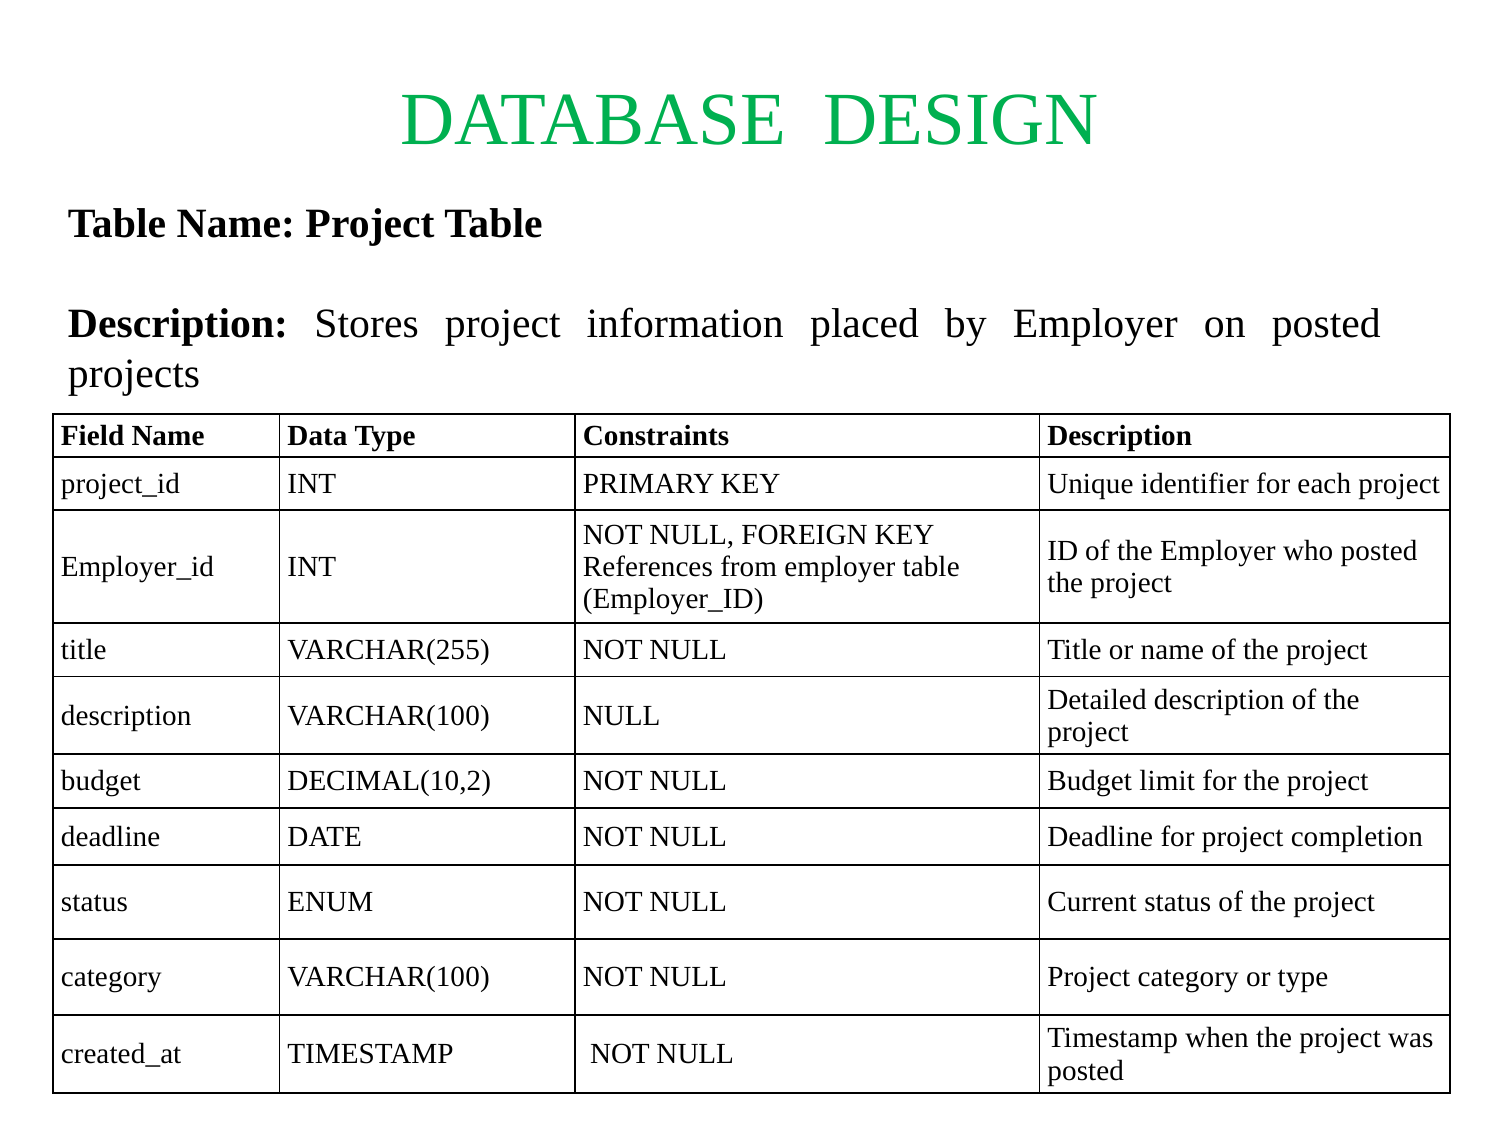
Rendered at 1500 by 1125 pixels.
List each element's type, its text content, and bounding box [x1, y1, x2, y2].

table_cell Detailed description of the project [1040, 677, 1449, 753]
table_cell status [54, 866, 279, 938]
table_cell NOT NULL, FOREIGN KEY References from employer table (Employer_ID) [576, 511, 1039, 622]
table_cell project_id [54, 458, 279, 509]
table_cell ID of the Employer who posted the project [1040, 511, 1449, 622]
table_cell Title or name of the project [1040, 624, 1449, 676]
table_cell NOT NULL [576, 755, 1039, 807]
table_cell TIMESTAMP [280, 1016, 574, 1092]
table_cell Project category or type [1040, 940, 1449, 1014]
table_cell NOT NULL [576, 1016, 1039, 1092]
table_cell title [54, 624, 279, 676]
table_cell VARCHAR(100) [280, 677, 574, 753]
table_header Description [1040, 415, 1449, 456]
table_cell NULL [576, 677, 1039, 753]
title DATABASE DESIGN [75, 20, 1425, 209]
text_box Table Name: Project Table Description: Stores project information placed by Employer on posted projects [52, 188, 1398, 404]
table_cell NOT NULL [576, 866, 1039, 938]
table_cell NOT NULL [576, 809, 1039, 864]
table_cell NOT NULL [576, 624, 1039, 676]
table_cell DATE [280, 809, 574, 864]
table_cell description [54, 677, 279, 753]
table_cell Unique identifier for each project [1040, 458, 1449, 509]
table_cell Timestamp when the project was posted [1040, 1016, 1449, 1092]
table_cell Employer_id [54, 511, 279, 622]
table_cell VARCHAR(255) [280, 624, 574, 676]
table_header Field Name [54, 415, 279, 456]
table_cell created_at [54, 1016, 279, 1092]
table_header Constraints [576, 415, 1039, 456]
table_cell budget [54, 755, 279, 807]
table_cell VARCHAR(100) [280, 940, 574, 1014]
table_cell DECIMAL(10,2) [280, 755, 574, 807]
table_cell deadline [54, 809, 279, 864]
table_header Data Type [280, 415, 574, 456]
table_cell Deadline for project completion [1040, 809, 1449, 864]
table_cell ENUM [280, 866, 574, 938]
table_cell category [54, 940, 279, 1014]
table_cell Budget limit for the project [1040, 755, 1449, 807]
table_cell PRIMARY KEY [576, 458, 1039, 509]
table_cell INT [280, 458, 574, 509]
table_cell NOT NULL [576, 940, 1039, 1014]
table_cell Current status of the project [1040, 866, 1449, 938]
table_cell INT [280, 511, 574, 622]
